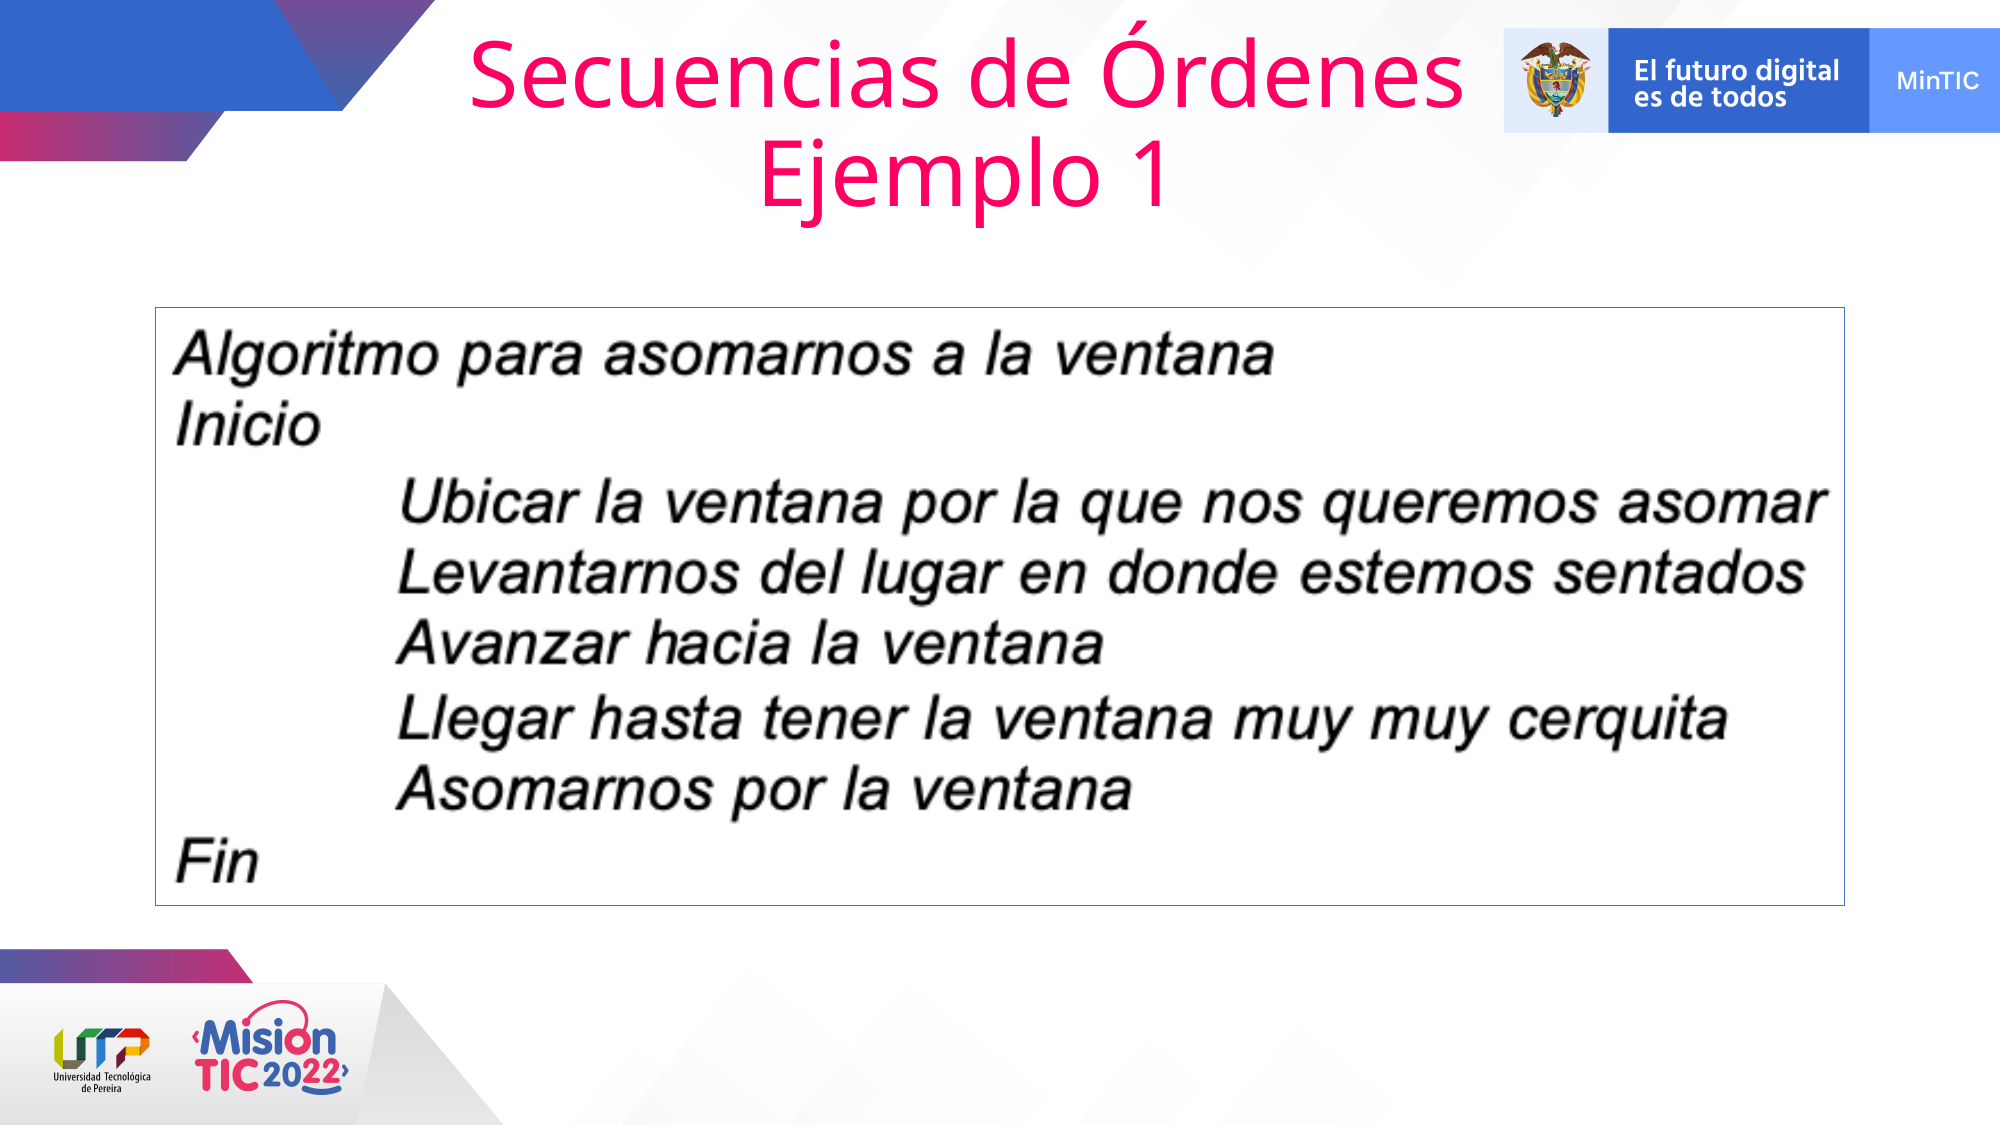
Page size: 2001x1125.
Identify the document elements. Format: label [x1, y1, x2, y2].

picture [0, 0, 2000, 1125]
list [155, 307, 1845, 906]
